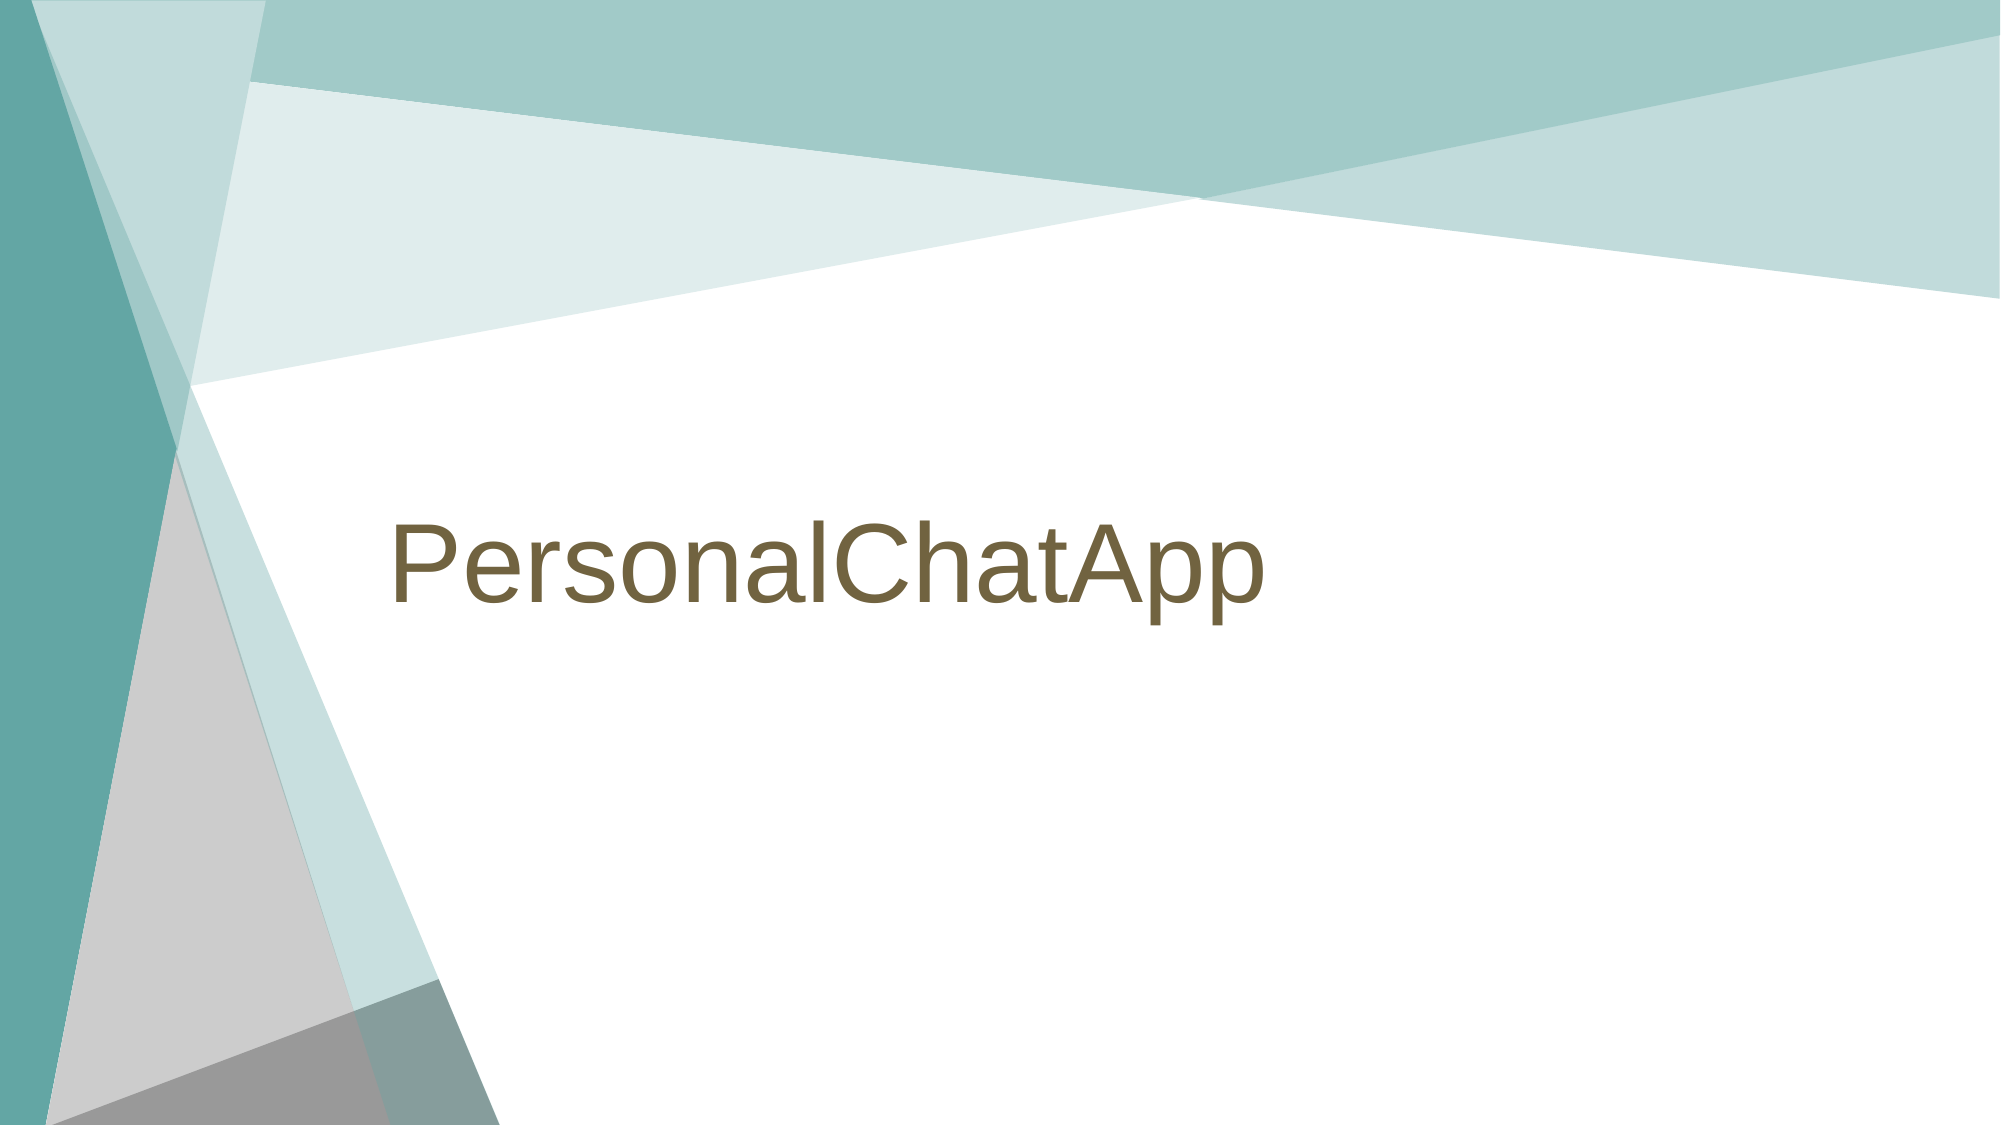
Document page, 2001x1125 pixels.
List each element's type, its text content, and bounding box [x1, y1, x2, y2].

title PersonalChatApp [372, 478, 1954, 636]
